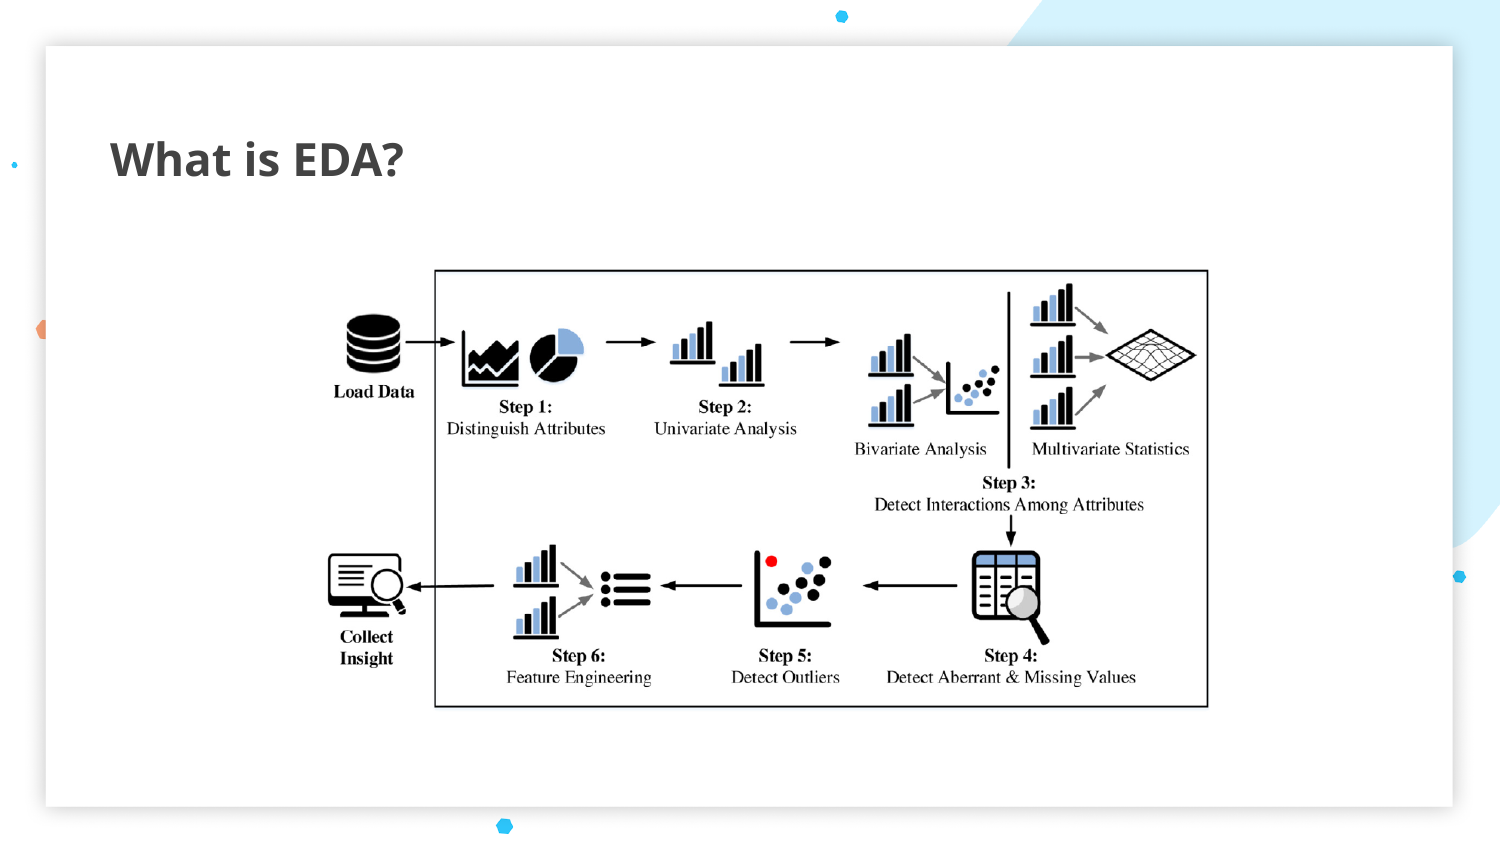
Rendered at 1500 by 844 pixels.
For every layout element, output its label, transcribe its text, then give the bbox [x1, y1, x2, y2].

picture [0, 0, 1500, 844]
text_box What is EDA? [94, 115, 1145, 207]
